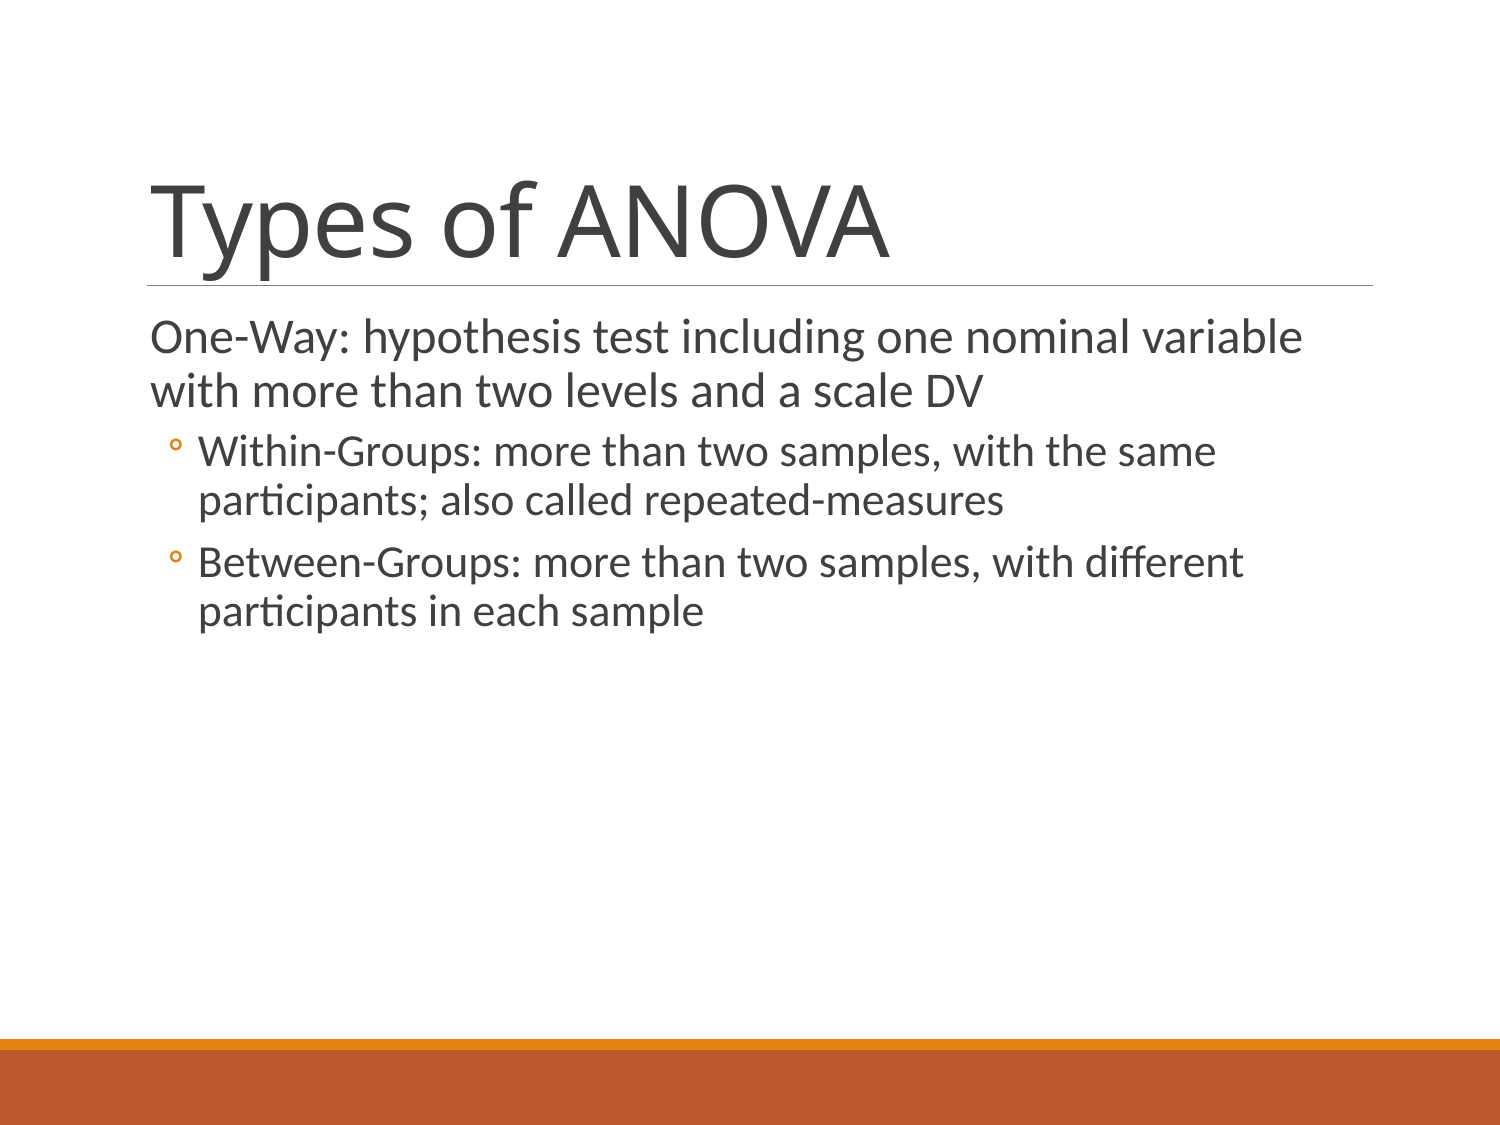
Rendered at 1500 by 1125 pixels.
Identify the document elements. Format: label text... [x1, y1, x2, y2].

title Types of ANOVA [135, 47, 1373, 285]
list One-Way: hypothesis test including one nominal variable with more than two levels and a scale DV Within-Groups: more than two samples, with the same participants; also called repeated-measures Between-Groups: more than two samples, with different participants in each sample [135, 302, 1373, 963]
